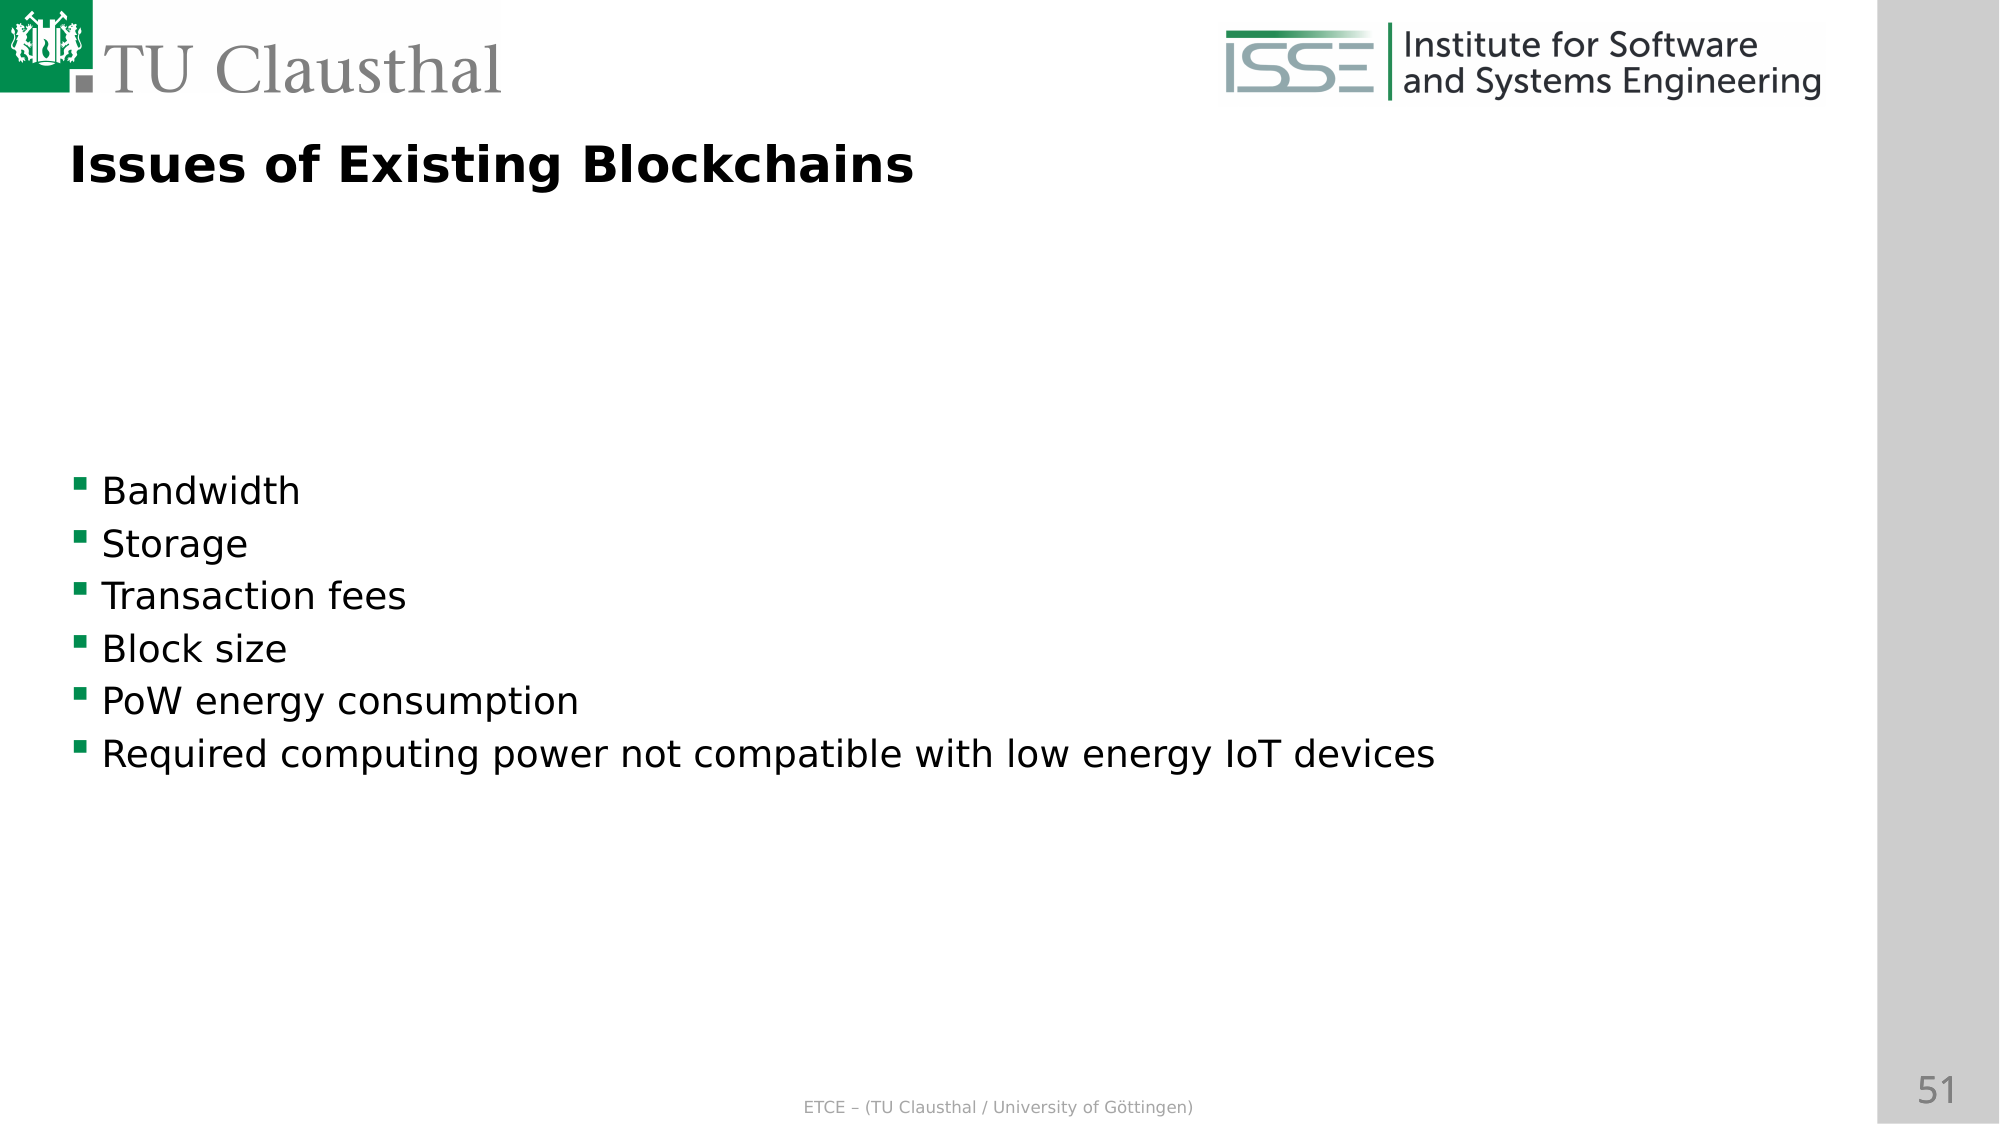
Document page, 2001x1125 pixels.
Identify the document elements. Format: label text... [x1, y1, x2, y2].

picture [0, 0, 501, 93]
text_box Issues of Existing Blockchains [54, 125, 1818, 207]
picture [1218, 22, 1826, 107]
text_box Bandwidth Storage Transaction fees Block size PoW energy consumption Required computing power not compatible with low energy IoT devices [54, 208, 1818, 1034]
